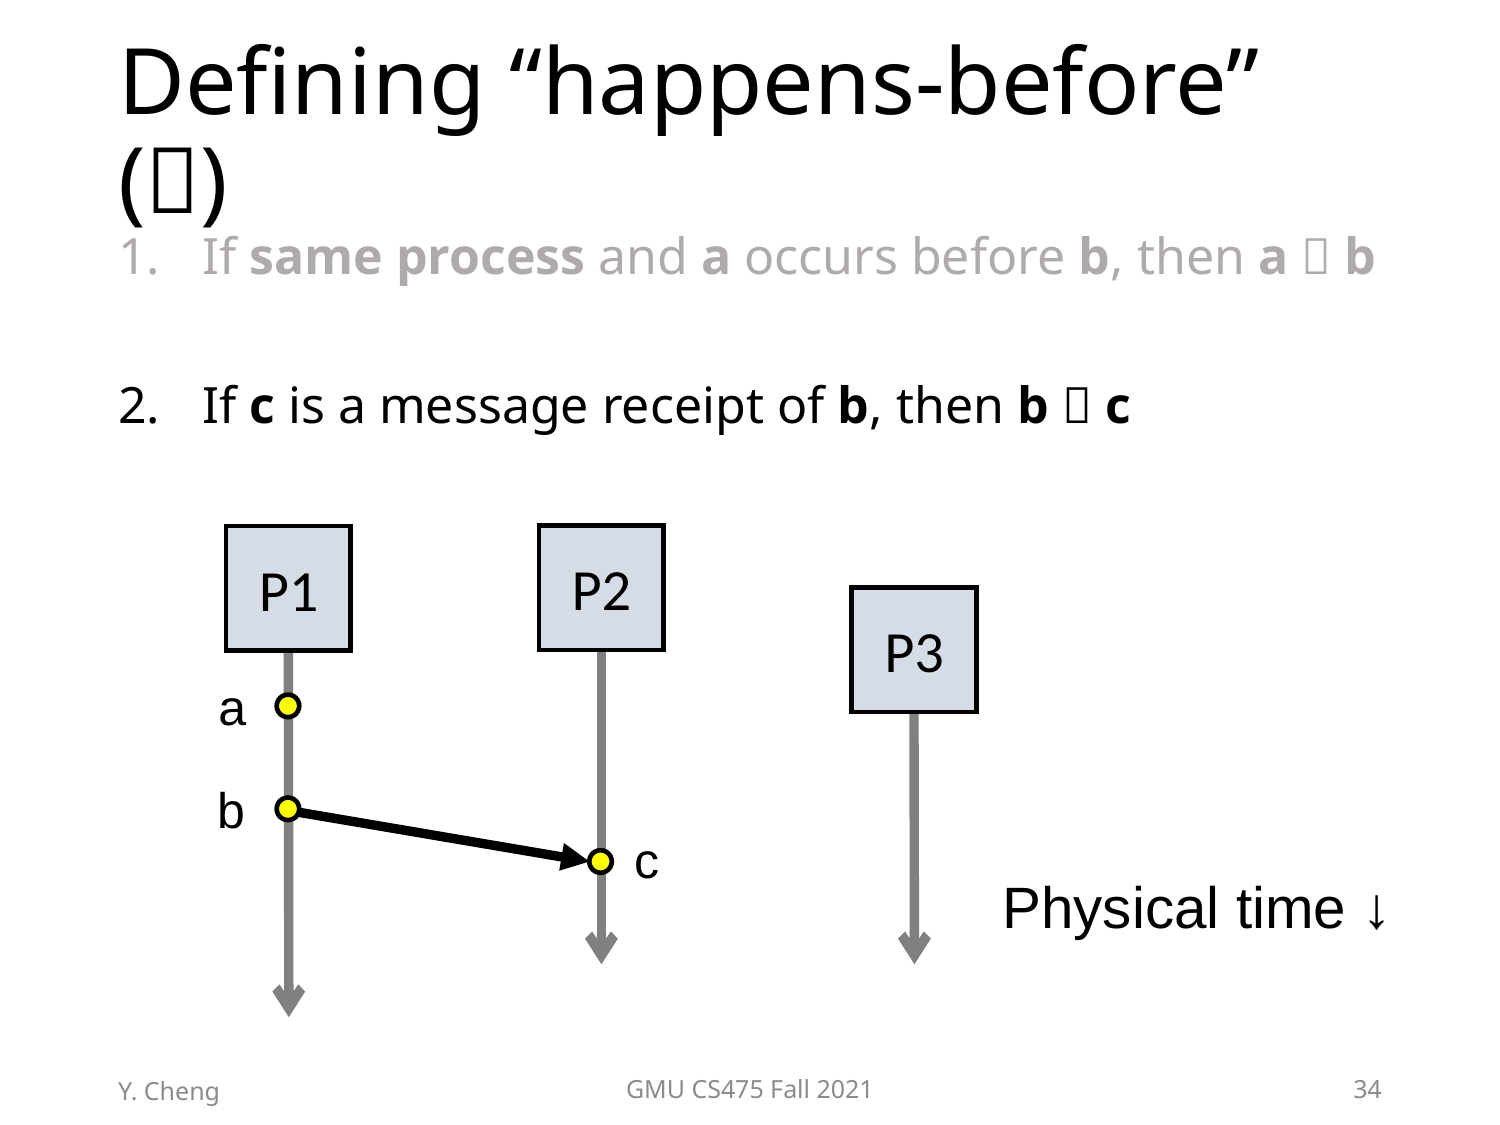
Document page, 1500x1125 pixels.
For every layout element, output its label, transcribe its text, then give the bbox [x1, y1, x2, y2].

text_box [289, 694, 300, 718]
text_box [276, 694, 288, 718]
slide_number Y. Cheng [103, 1060, 441, 1121]
list If same process and a occurs before b, then a  b If c is a message receipt of b, then b  c [103, 223, 1410, 482]
slide_number 34 [1059, 1060, 1397, 1121]
text_box Physical time ↓ [987, 862, 1407, 948]
text_box [276, 797, 288, 821]
footer GMU CS475 Fall 2021 [496, 1060, 1004, 1121]
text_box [299, 812, 675, 898]
title Defining “happens-before” () [103, 25, 1397, 223]
text_box [289, 797, 300, 821]
text_box P3 [851, 587, 977, 712]
text_box a [203, 668, 262, 743]
text_box b [202, 770, 260, 846]
text_box P1 [226, 526, 351, 651]
text_box P2 [539, 525, 664, 650]
